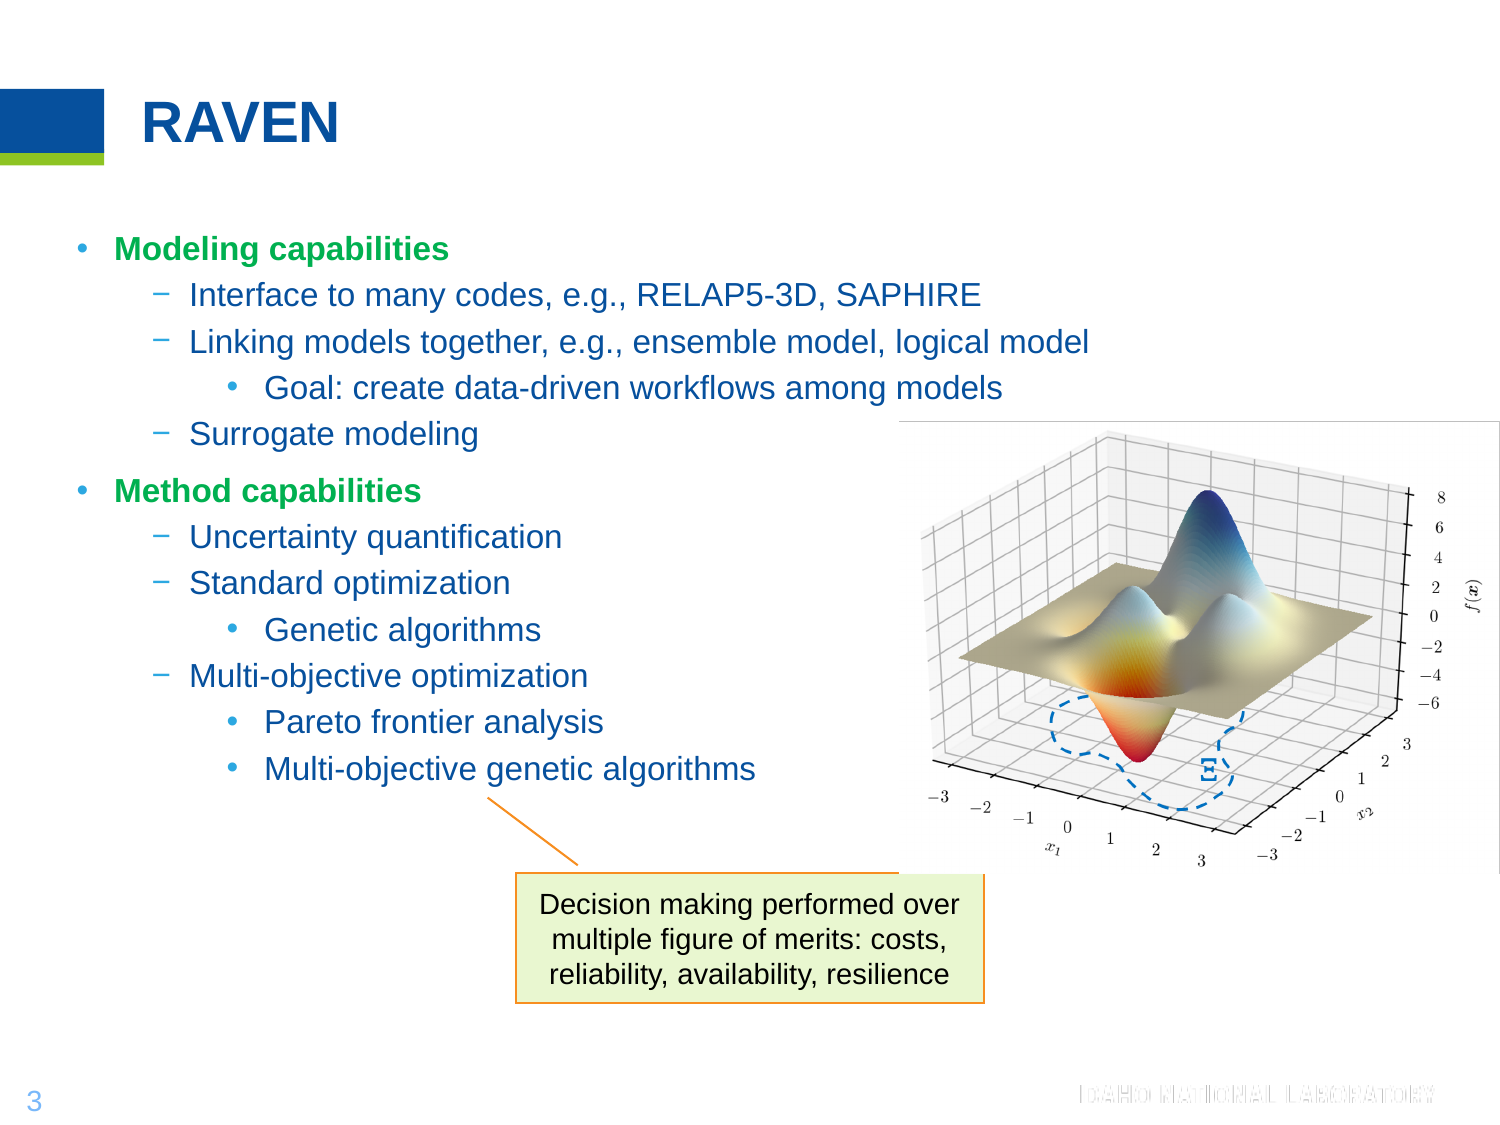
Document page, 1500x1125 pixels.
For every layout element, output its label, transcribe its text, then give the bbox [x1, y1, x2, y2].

picture [899, 421, 1500, 874]
text_box Decision making performed over multiple figure of merits: costs, reliability, availability, resilience [486, 796, 579, 867]
title RAVEN [141, 92, 1424, 166]
list Modeling capabilities Interface to many codes, e.g., RELAP5-3D, SAPHIRE Linking models together, e.g., ensemble model, logical model Goal: create data-driven workflows among models Surrogate modeling Method capabilities Uncertainty quantification Standard optimization Genetic algorithms Multi-objective optimization Pareto frontier analysis Multi-objective genetic algorithms [76, 231, 1468, 1033]
text_box Decision making performed over multiple figure of merits: costs, reliability, availability, resilience [515, 872, 985, 1004]
slide_number 3 [0, 1092, 70, 1125]
